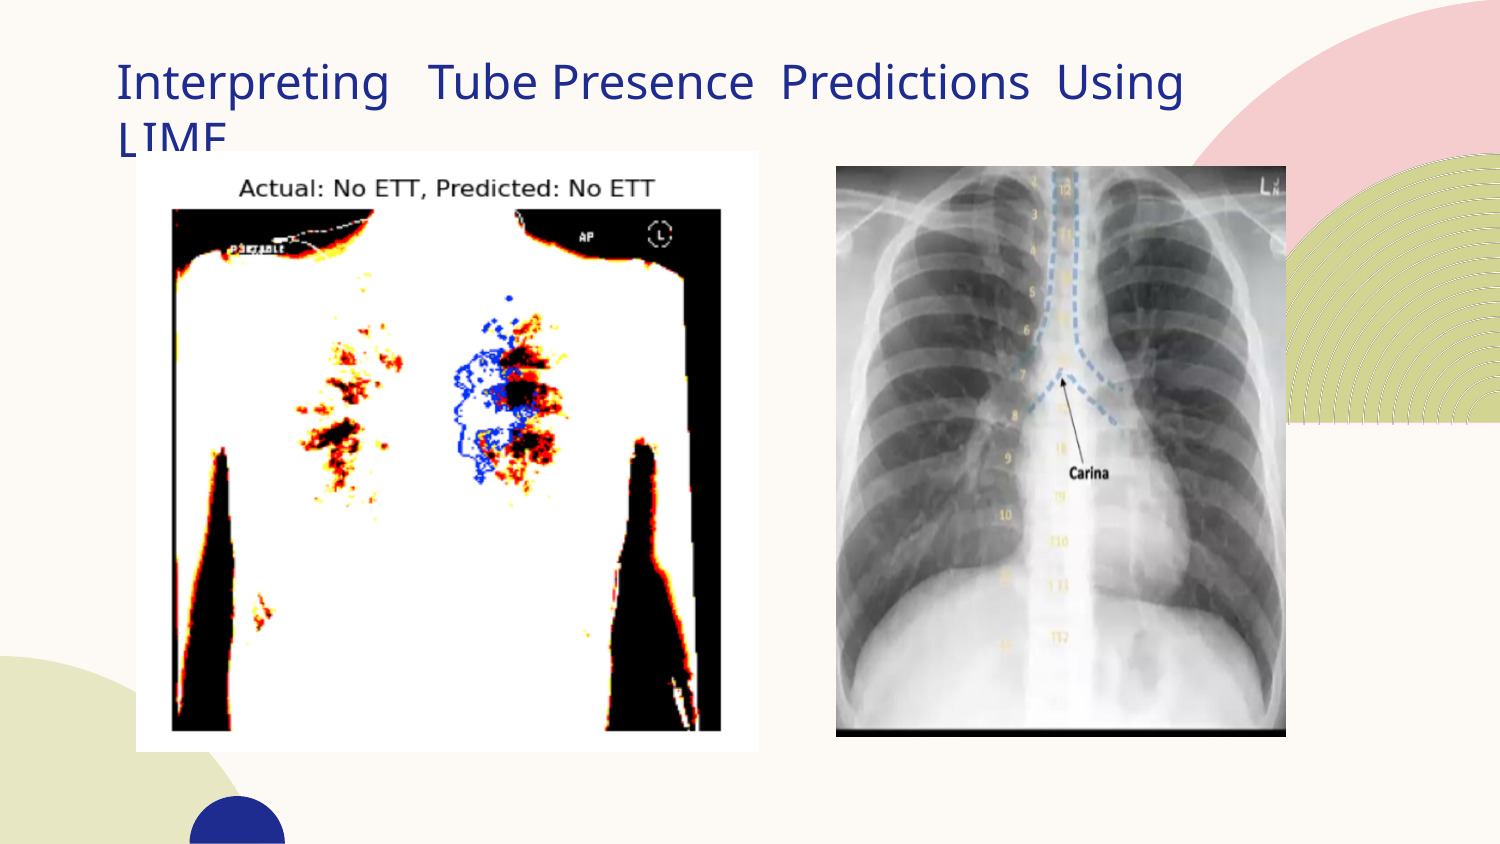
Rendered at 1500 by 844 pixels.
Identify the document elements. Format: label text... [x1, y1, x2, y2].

picture [836, 153, 1500, 737]
text_box Interpreting Tube Presence Predictions Using LIME [101, 37, 1305, 141]
picture [136, 151, 759, 752]
